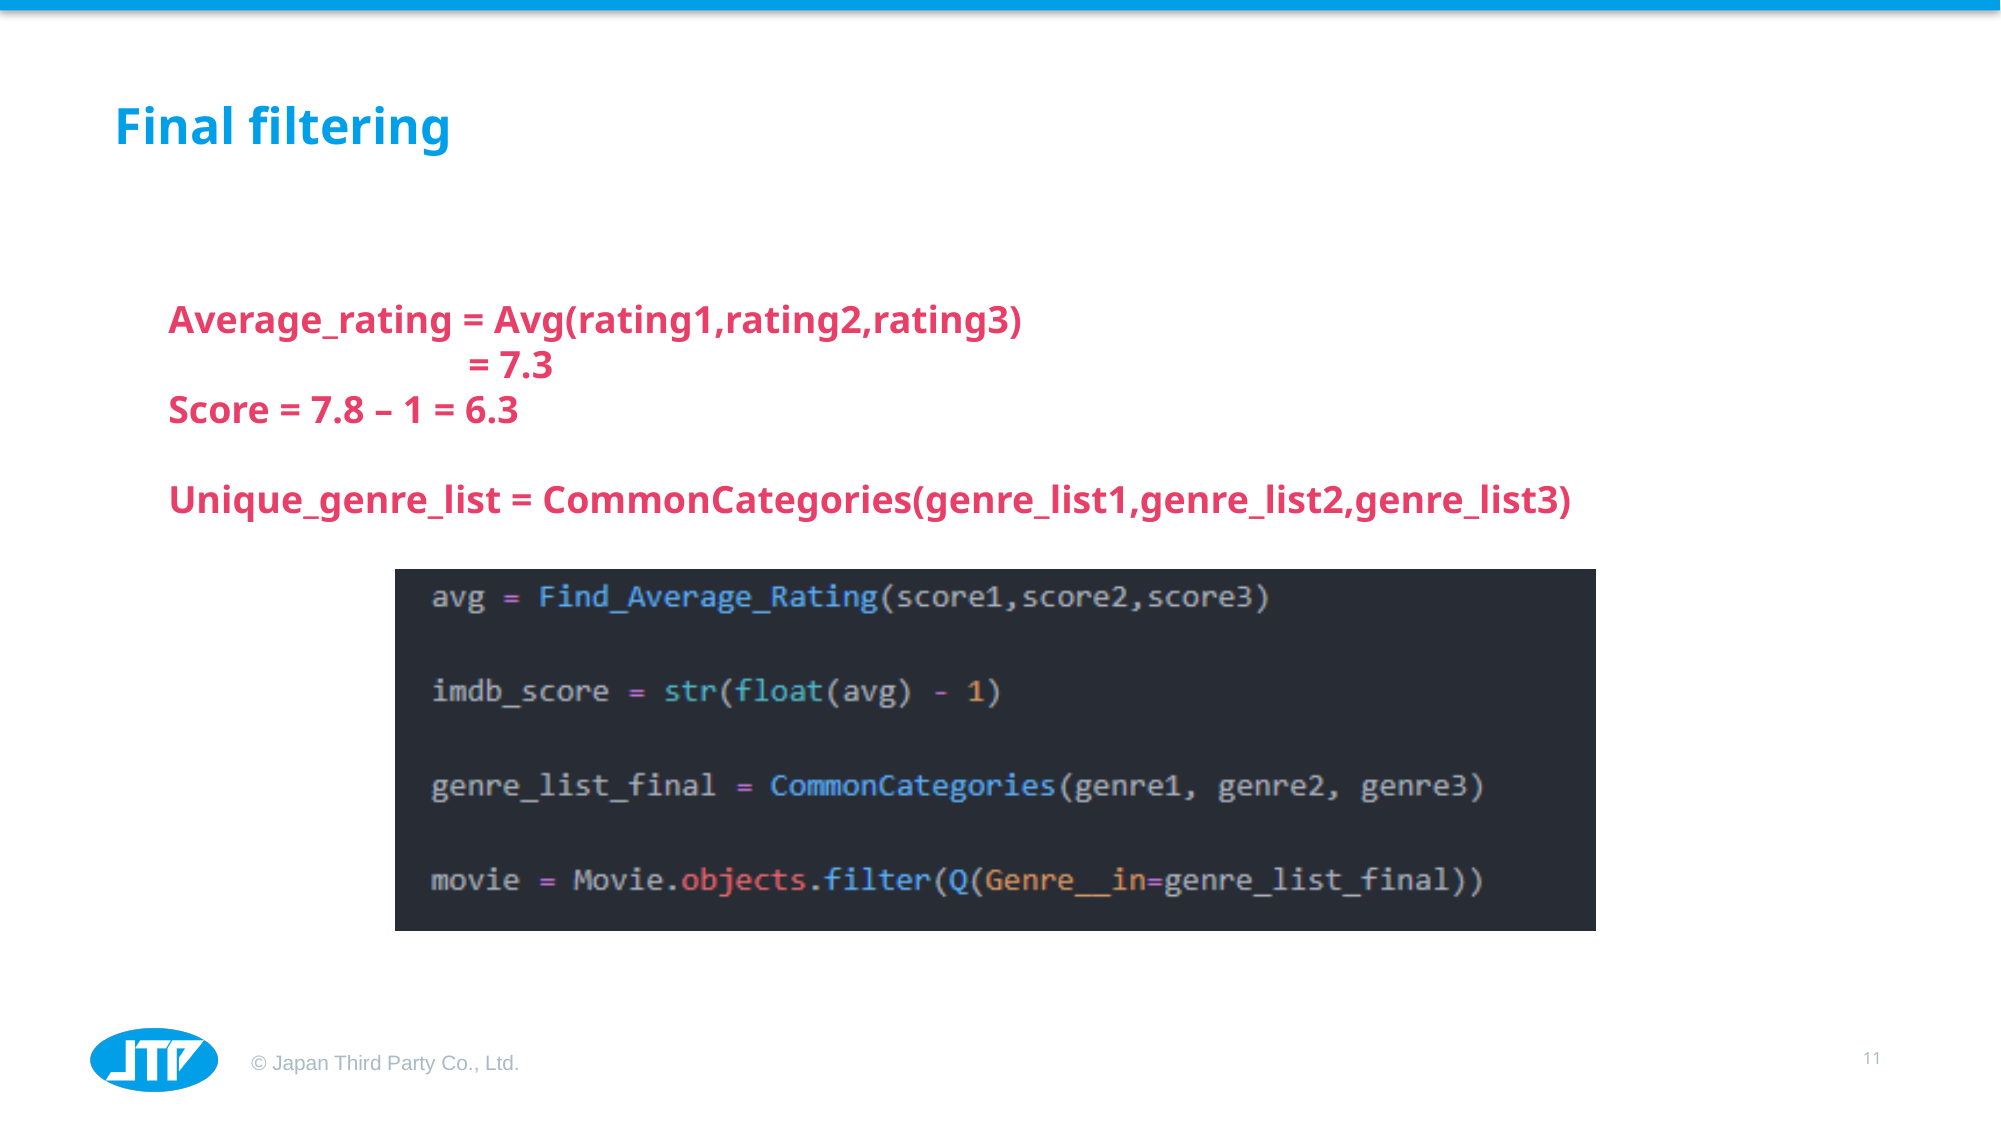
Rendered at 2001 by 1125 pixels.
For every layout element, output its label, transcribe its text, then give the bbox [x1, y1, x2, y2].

picture [395, 568, 1596, 931]
slide_number 11 [1734, 1029, 1897, 1090]
text_box Average_rating = Avg(rating1,rating2,rating3) = 7.3 Score = 7.8 – 1 = 6.3 Unique_genre_list = CommonCategories(genre_list1,genre_list2,genre_list3) [153, 289, 1596, 529]
title Final filtering [99, 75, 1900, 231]
picture [89, 1020, 220, 1101]
